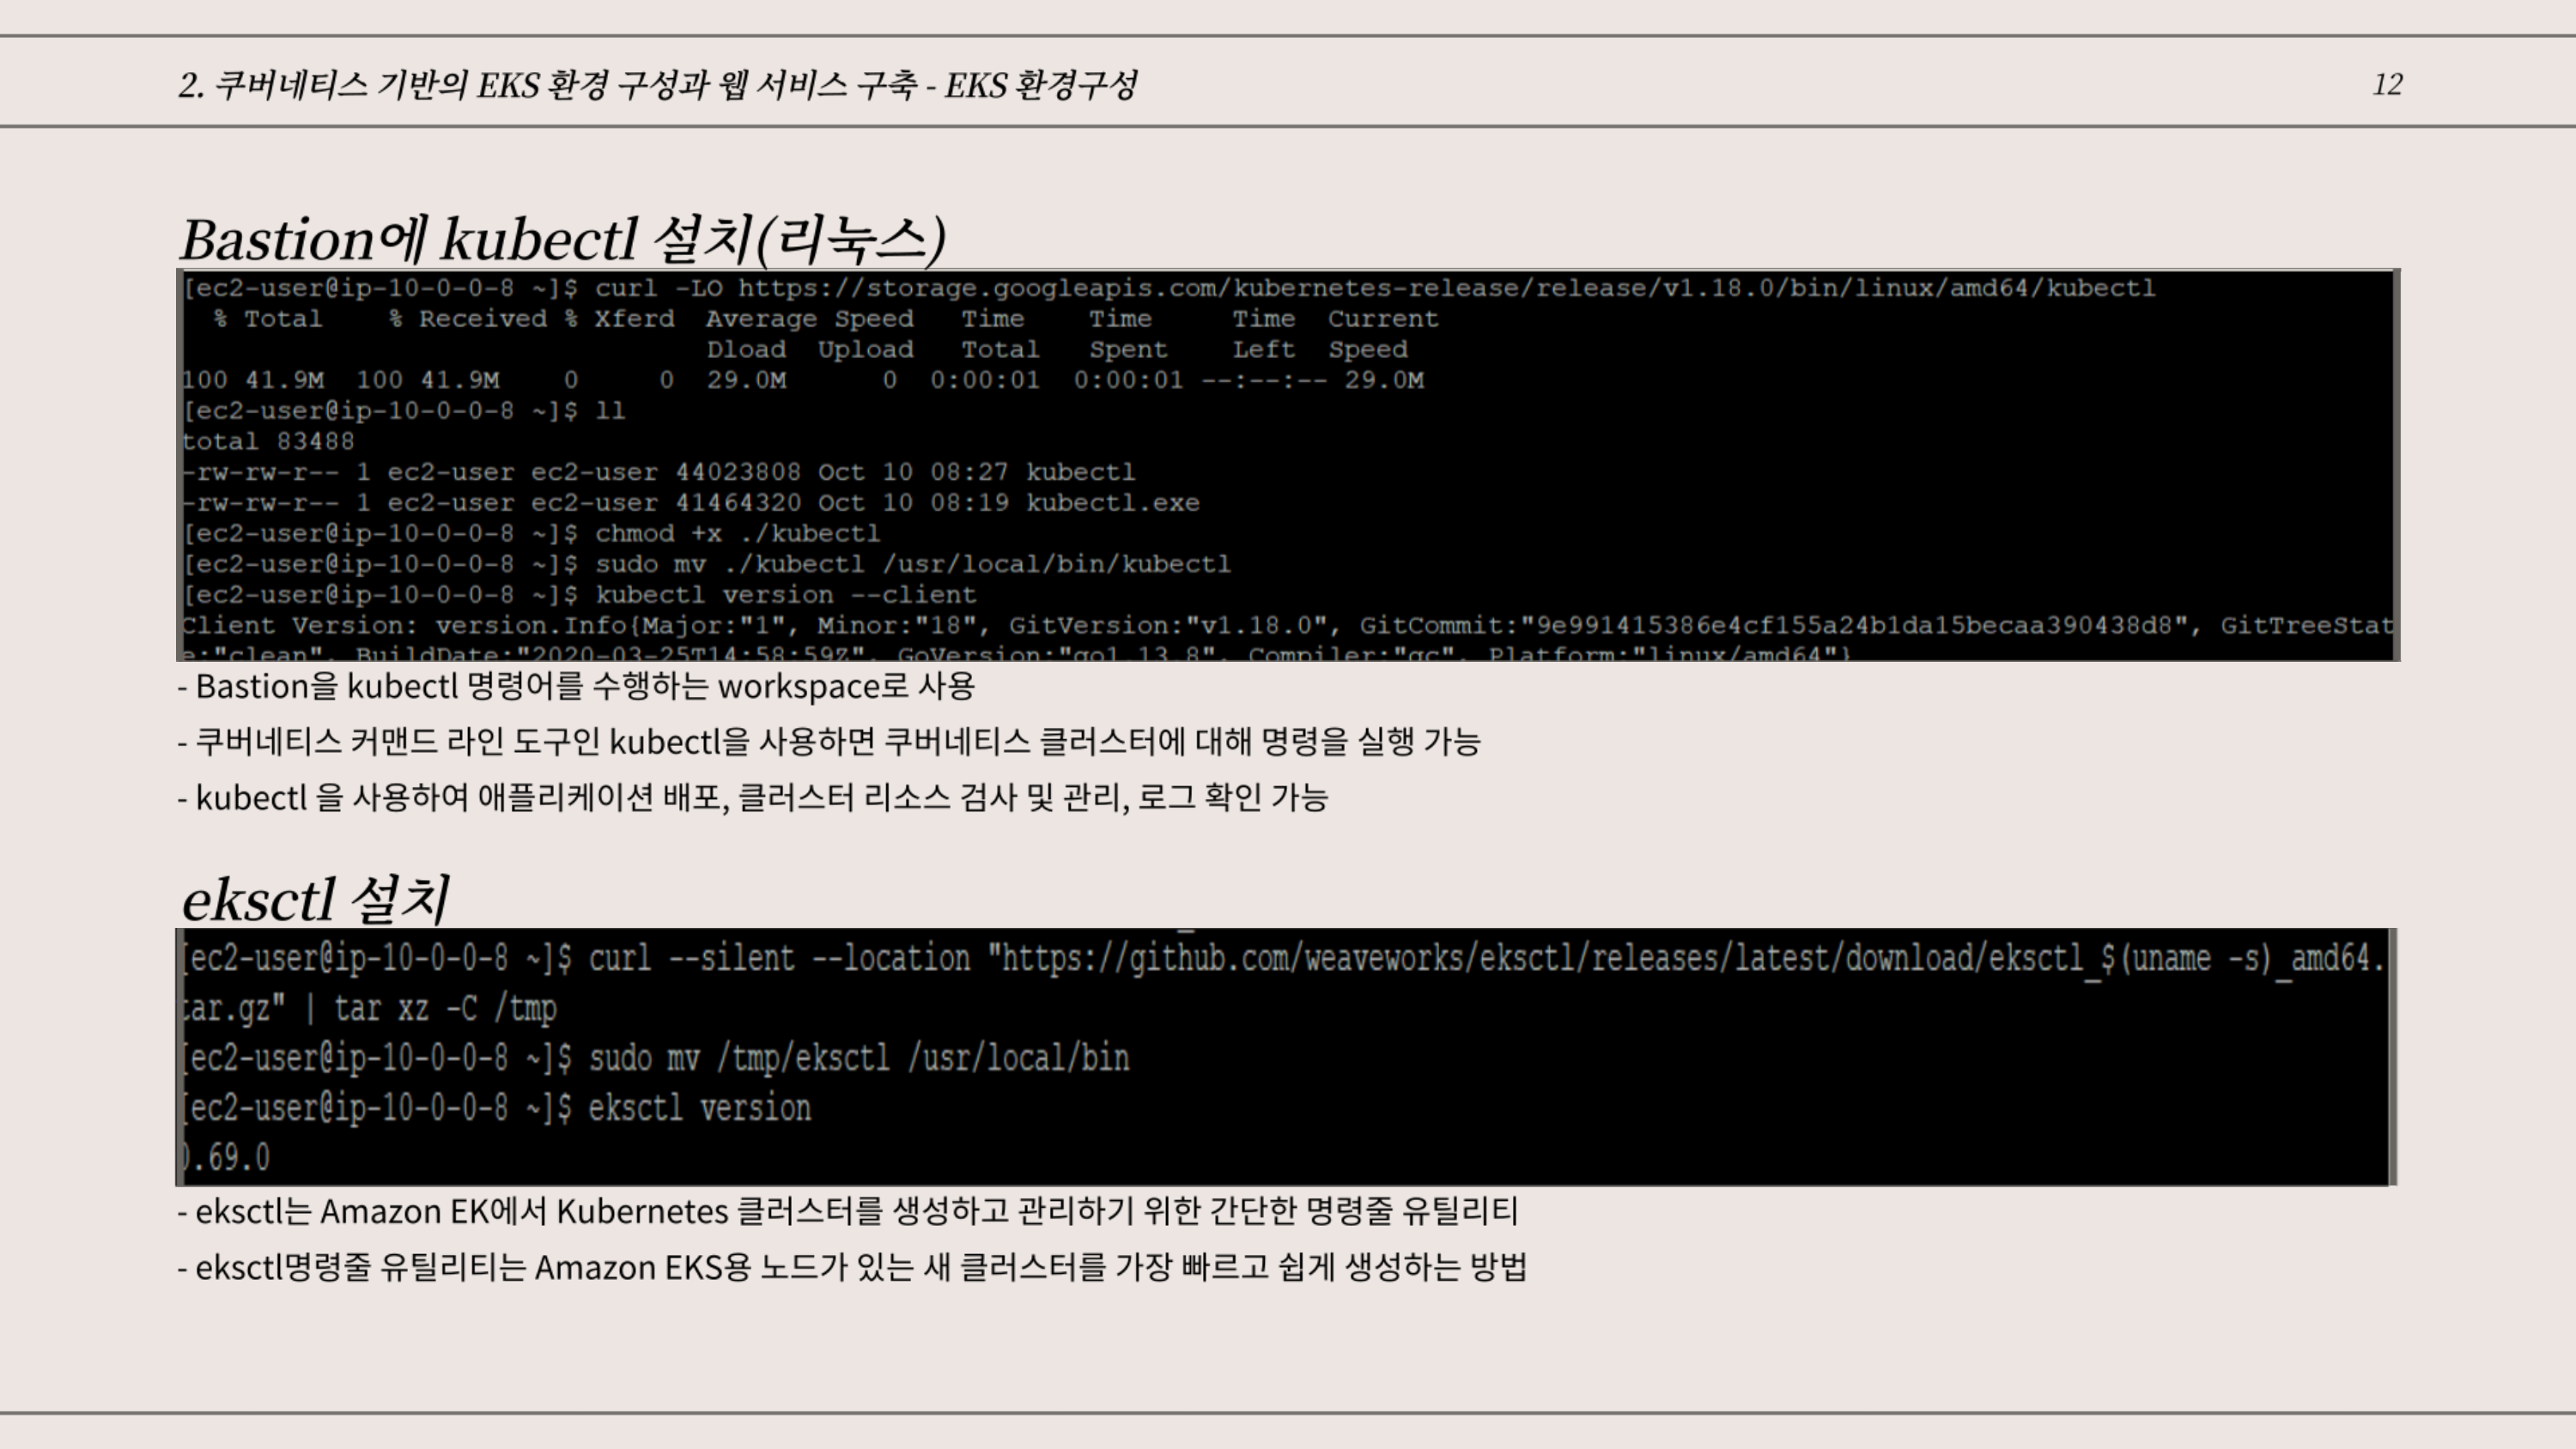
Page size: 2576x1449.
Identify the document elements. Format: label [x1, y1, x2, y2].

picture [171, 656, 1498, 839]
picture [167, 191, 971, 295]
picture [2366, 58, 2415, 114]
text_box [174, 928, 2402, 1187]
picture [171, 55, 1151, 118]
text_box [0, 120, 2576, 132]
text_box [0, 1407, 2576, 1419]
text_box [176, 268, 2403, 662]
text_box [0, 29, 2576, 41]
picture [171, 1181, 1543, 1308]
picture [171, 851, 474, 954]
